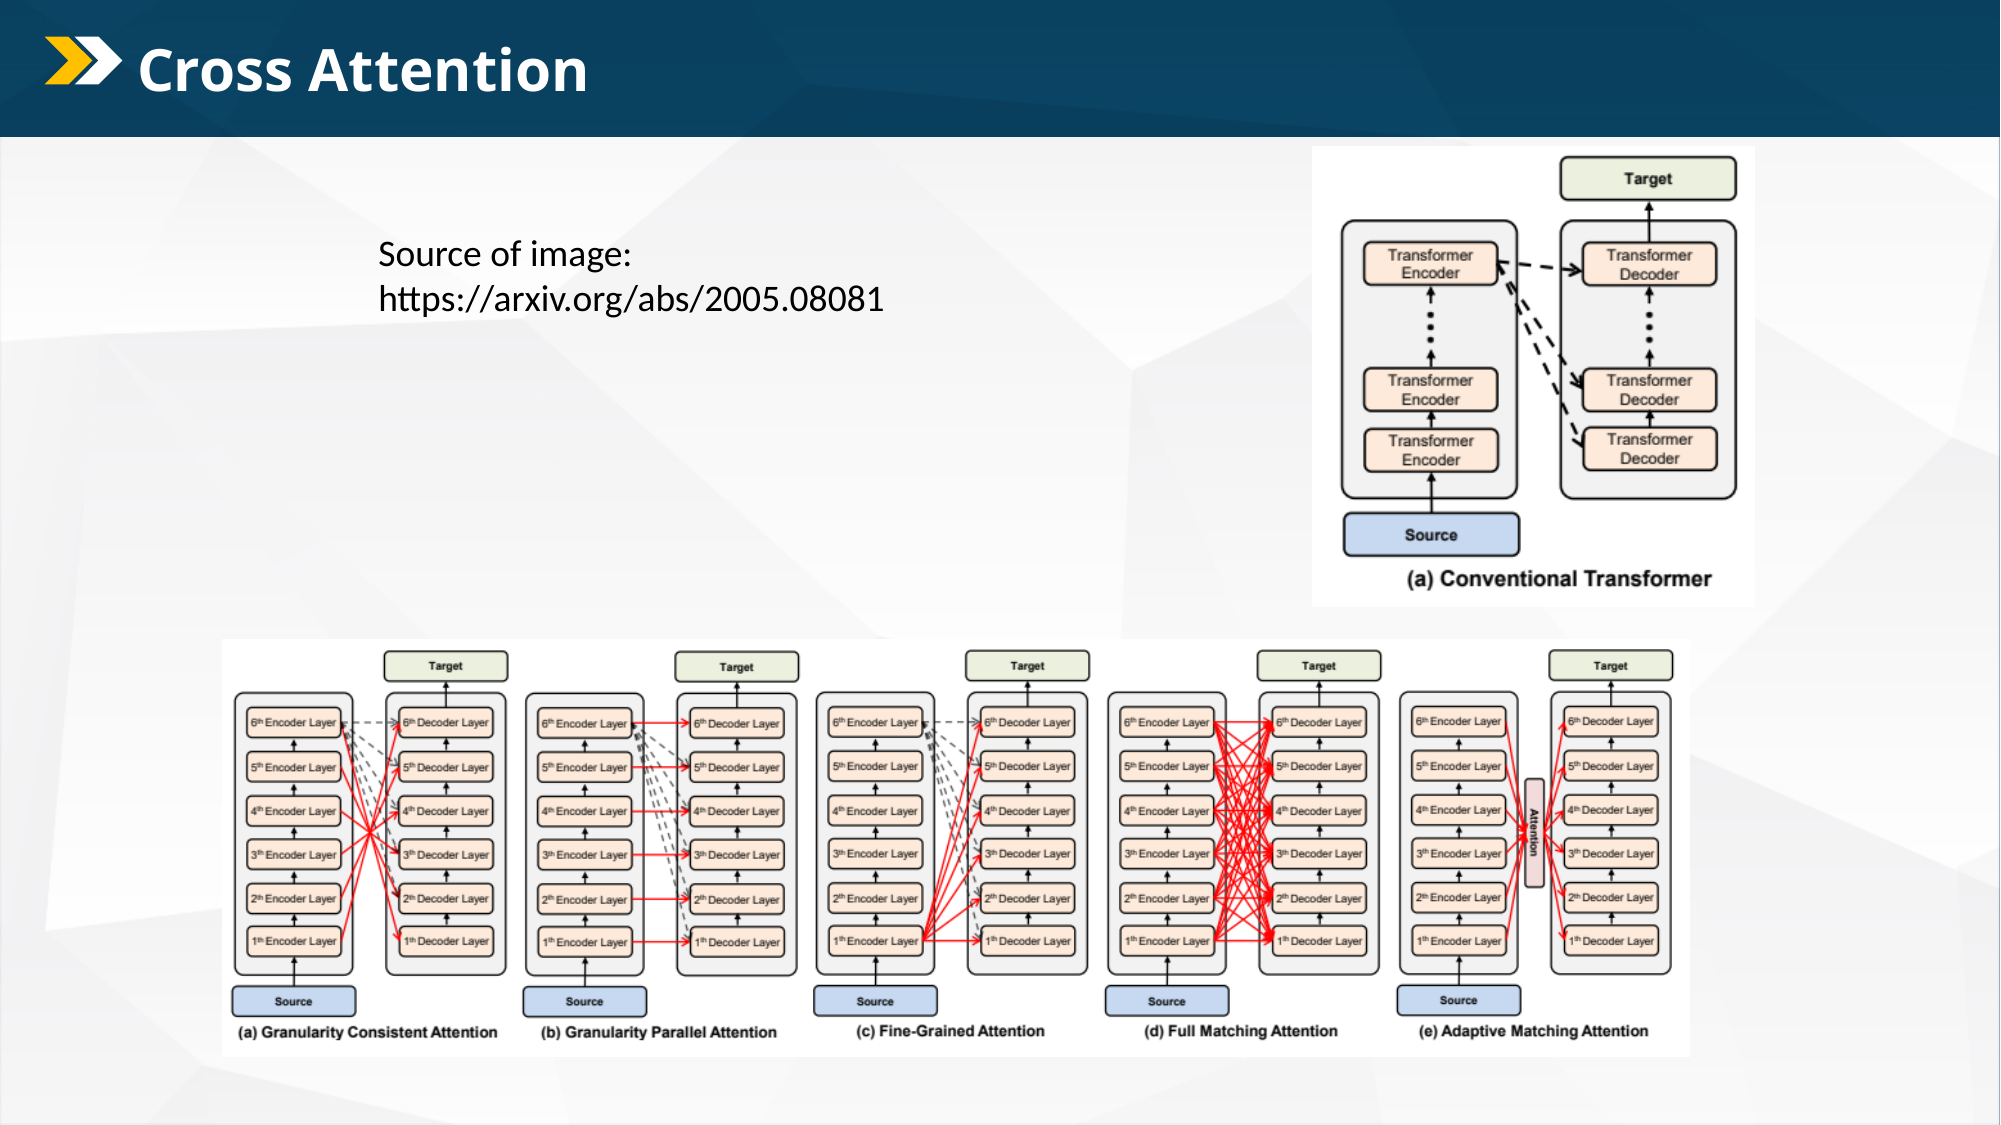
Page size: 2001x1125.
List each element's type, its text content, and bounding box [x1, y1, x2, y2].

text_box Source of image: https://arxiv.org/abs/2005.08081 [363, 221, 985, 327]
title Cross Attention [122, 33, 1755, 124]
picture [0, 0, 2000, 1125]
